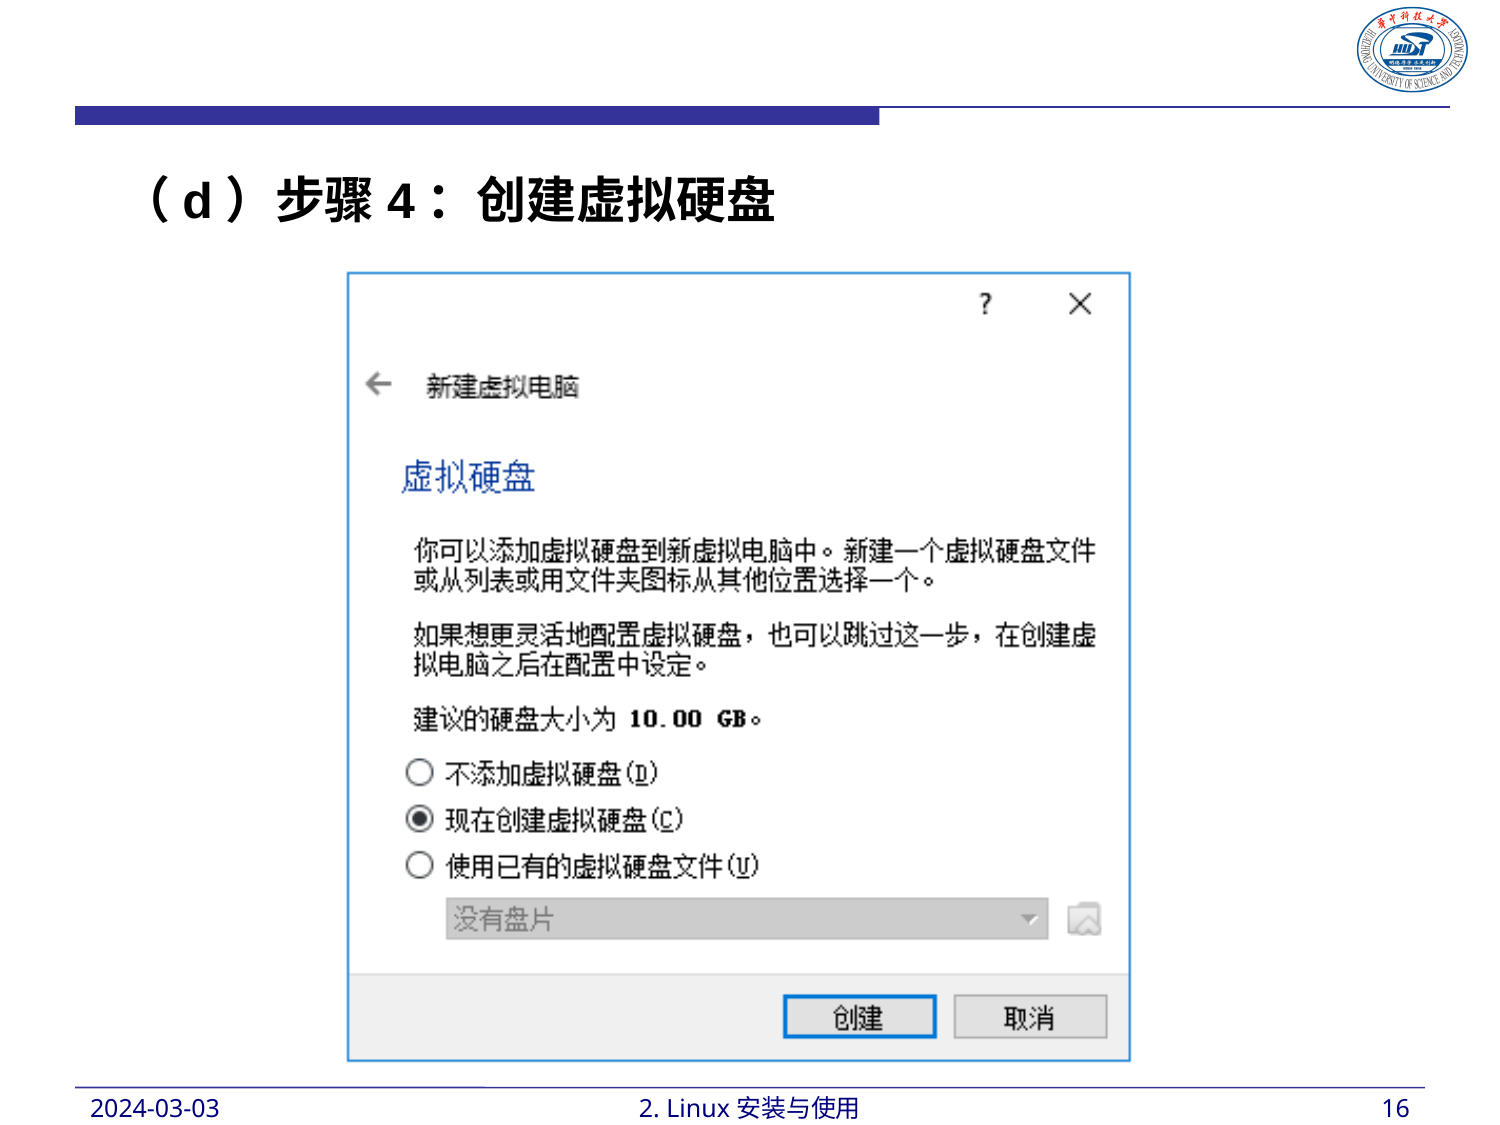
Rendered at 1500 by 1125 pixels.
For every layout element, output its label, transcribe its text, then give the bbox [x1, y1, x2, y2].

picture [337, 262, 1144, 1075]
slide_number 16 [1100, 1084, 1425, 1125]
picture [1350, 0, 1475, 99]
text_box （d）步骤4：创建虚拟硬盘 [105, 161, 792, 237]
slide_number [75, 1084, 400, 1125]
footer 2. Linux安装与使用 [512, 1084, 988, 1125]
